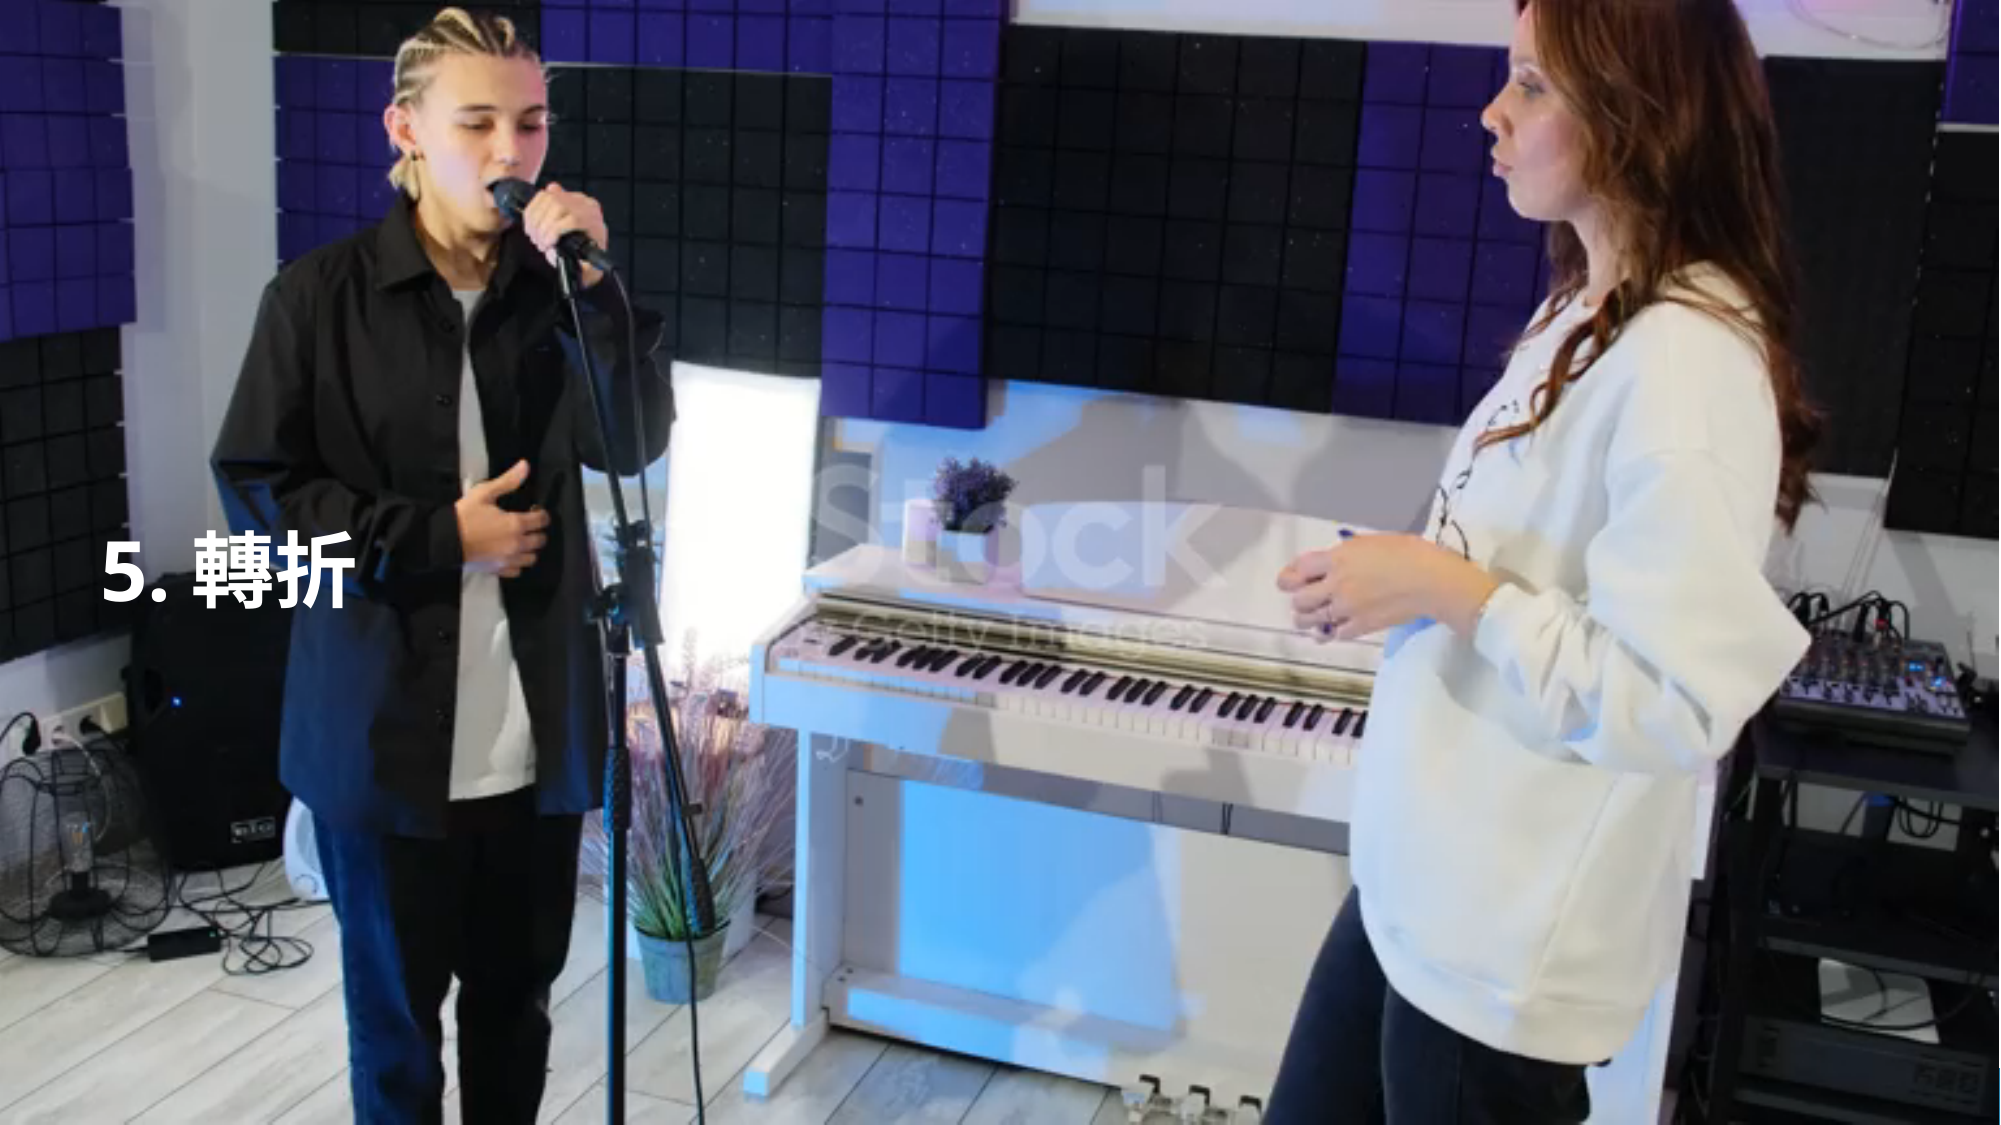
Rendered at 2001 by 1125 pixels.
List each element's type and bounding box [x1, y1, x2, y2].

text_box [0, 0, 2000, 1125]
